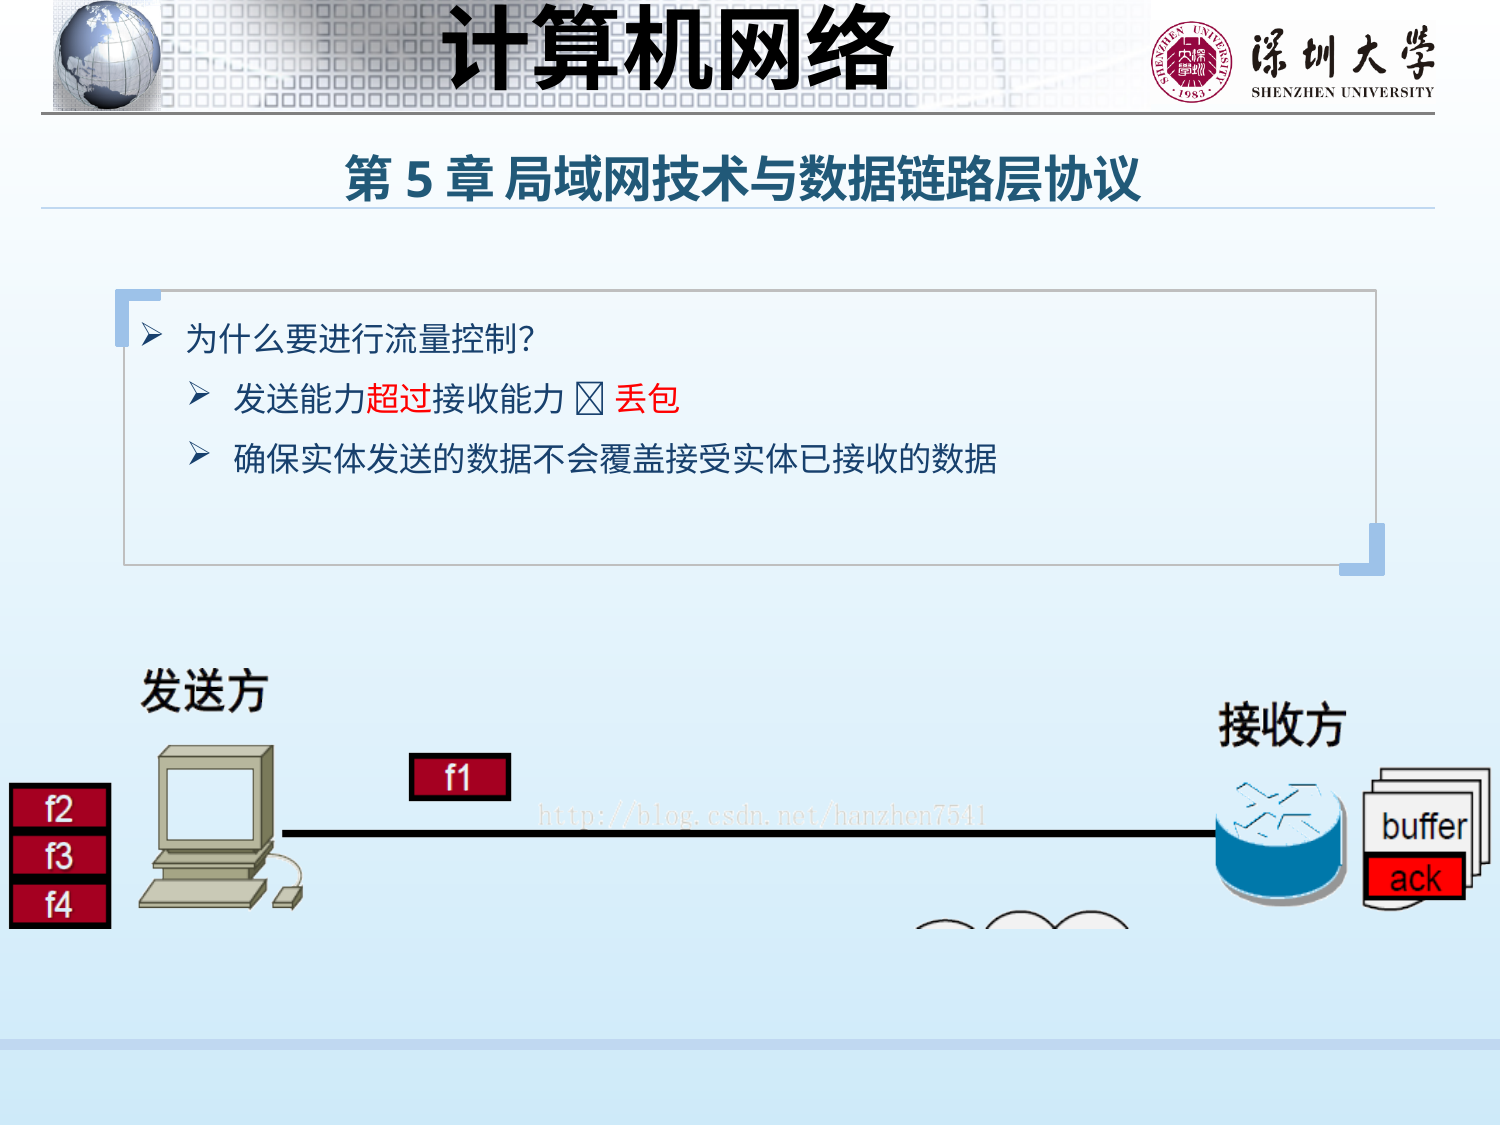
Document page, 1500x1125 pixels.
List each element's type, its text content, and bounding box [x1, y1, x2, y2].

picture [53, 0, 1436, 111]
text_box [115, 290, 1385, 575]
picture [1, 668, 1500, 929]
text_box 第5章 局域网技术与数据链路层协议 [183, 148, 1400, 232]
